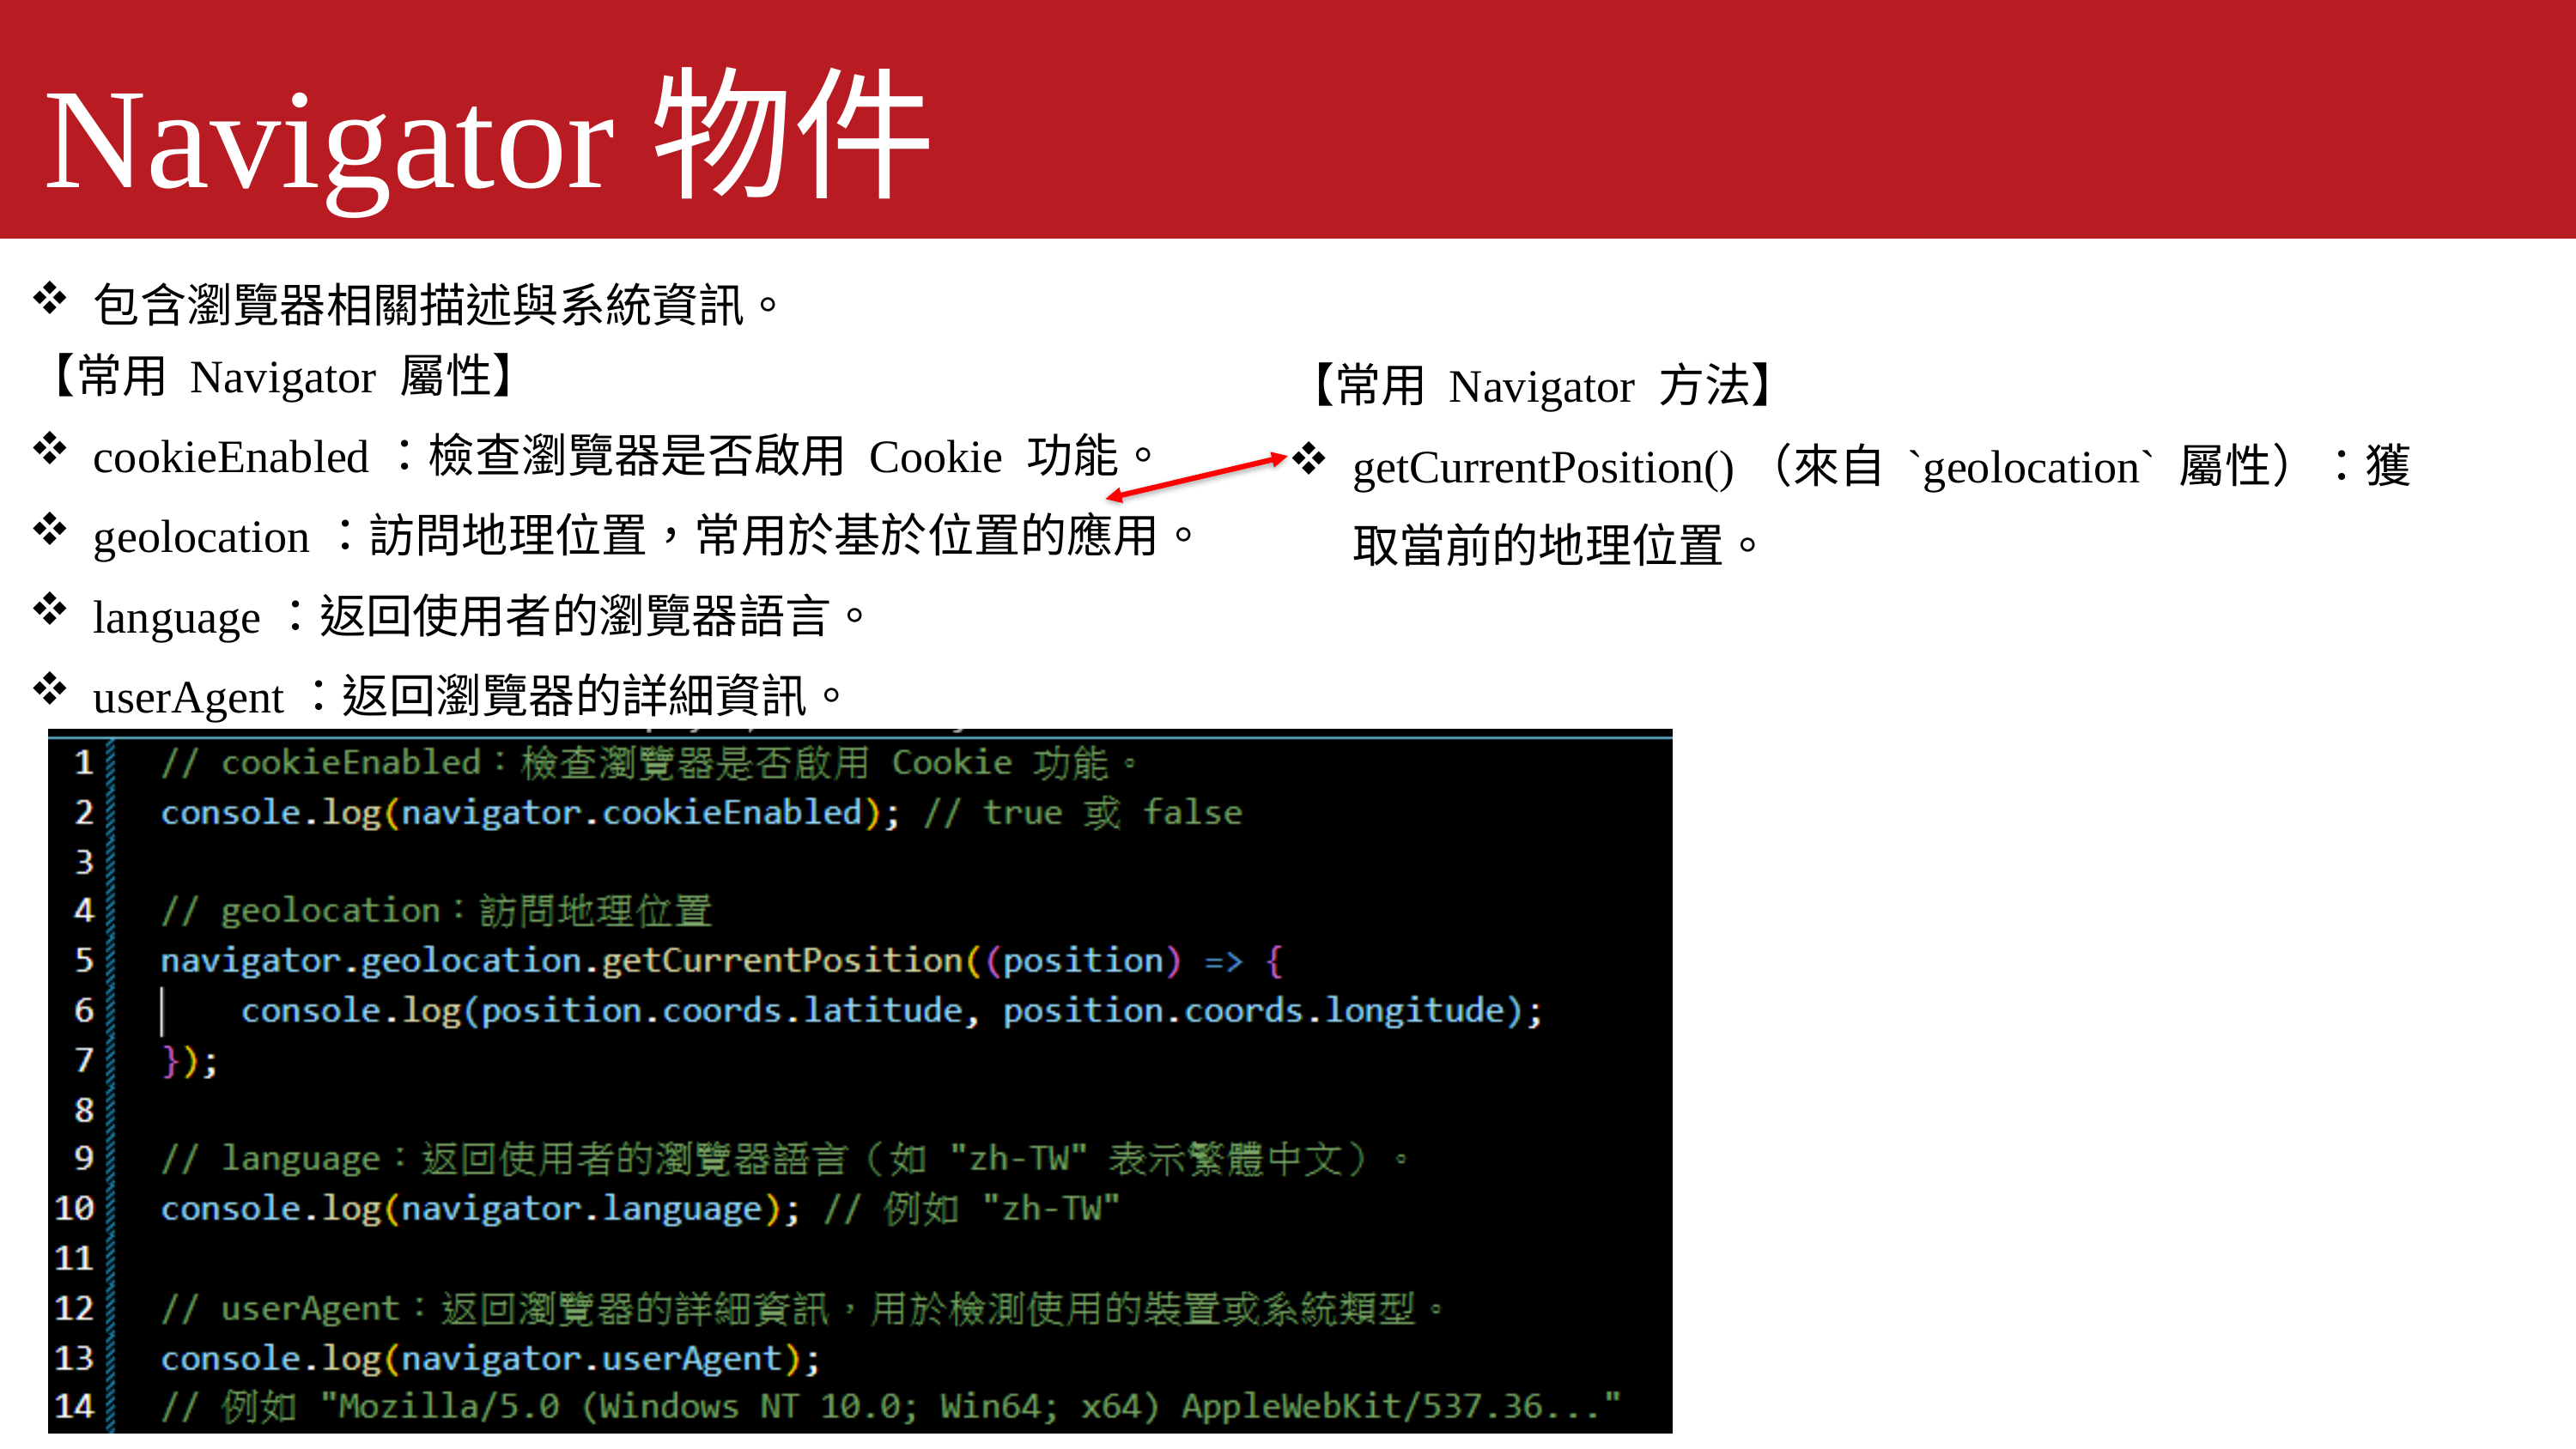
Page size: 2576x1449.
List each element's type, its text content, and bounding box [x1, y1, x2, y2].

picture [48, 729, 1673, 1434]
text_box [0, 0, 2576, 239]
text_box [1105, 455, 1289, 500]
text_box 【常用 Navigator 方法】 getCurrentPosition()（來自 `geolocation` 屬性）：獲取當前的地理位置。 [1287, 331, 2458, 573]
text_box 【常用 Navigator 屬性】 cookieEnabled：檢查瀏覽器是否啟用 Cookie 功能。 geolocation：訪問地理位置，常用於基於位置的應用。 language：返回使用者的瀏覽器語言。 userAgent：返回瀏覽器的詳細資訊。 [28, 321, 1200, 723]
text_box 包含瀏覽器相關描述與系統資訊。 [28, 251, 1176, 321]
